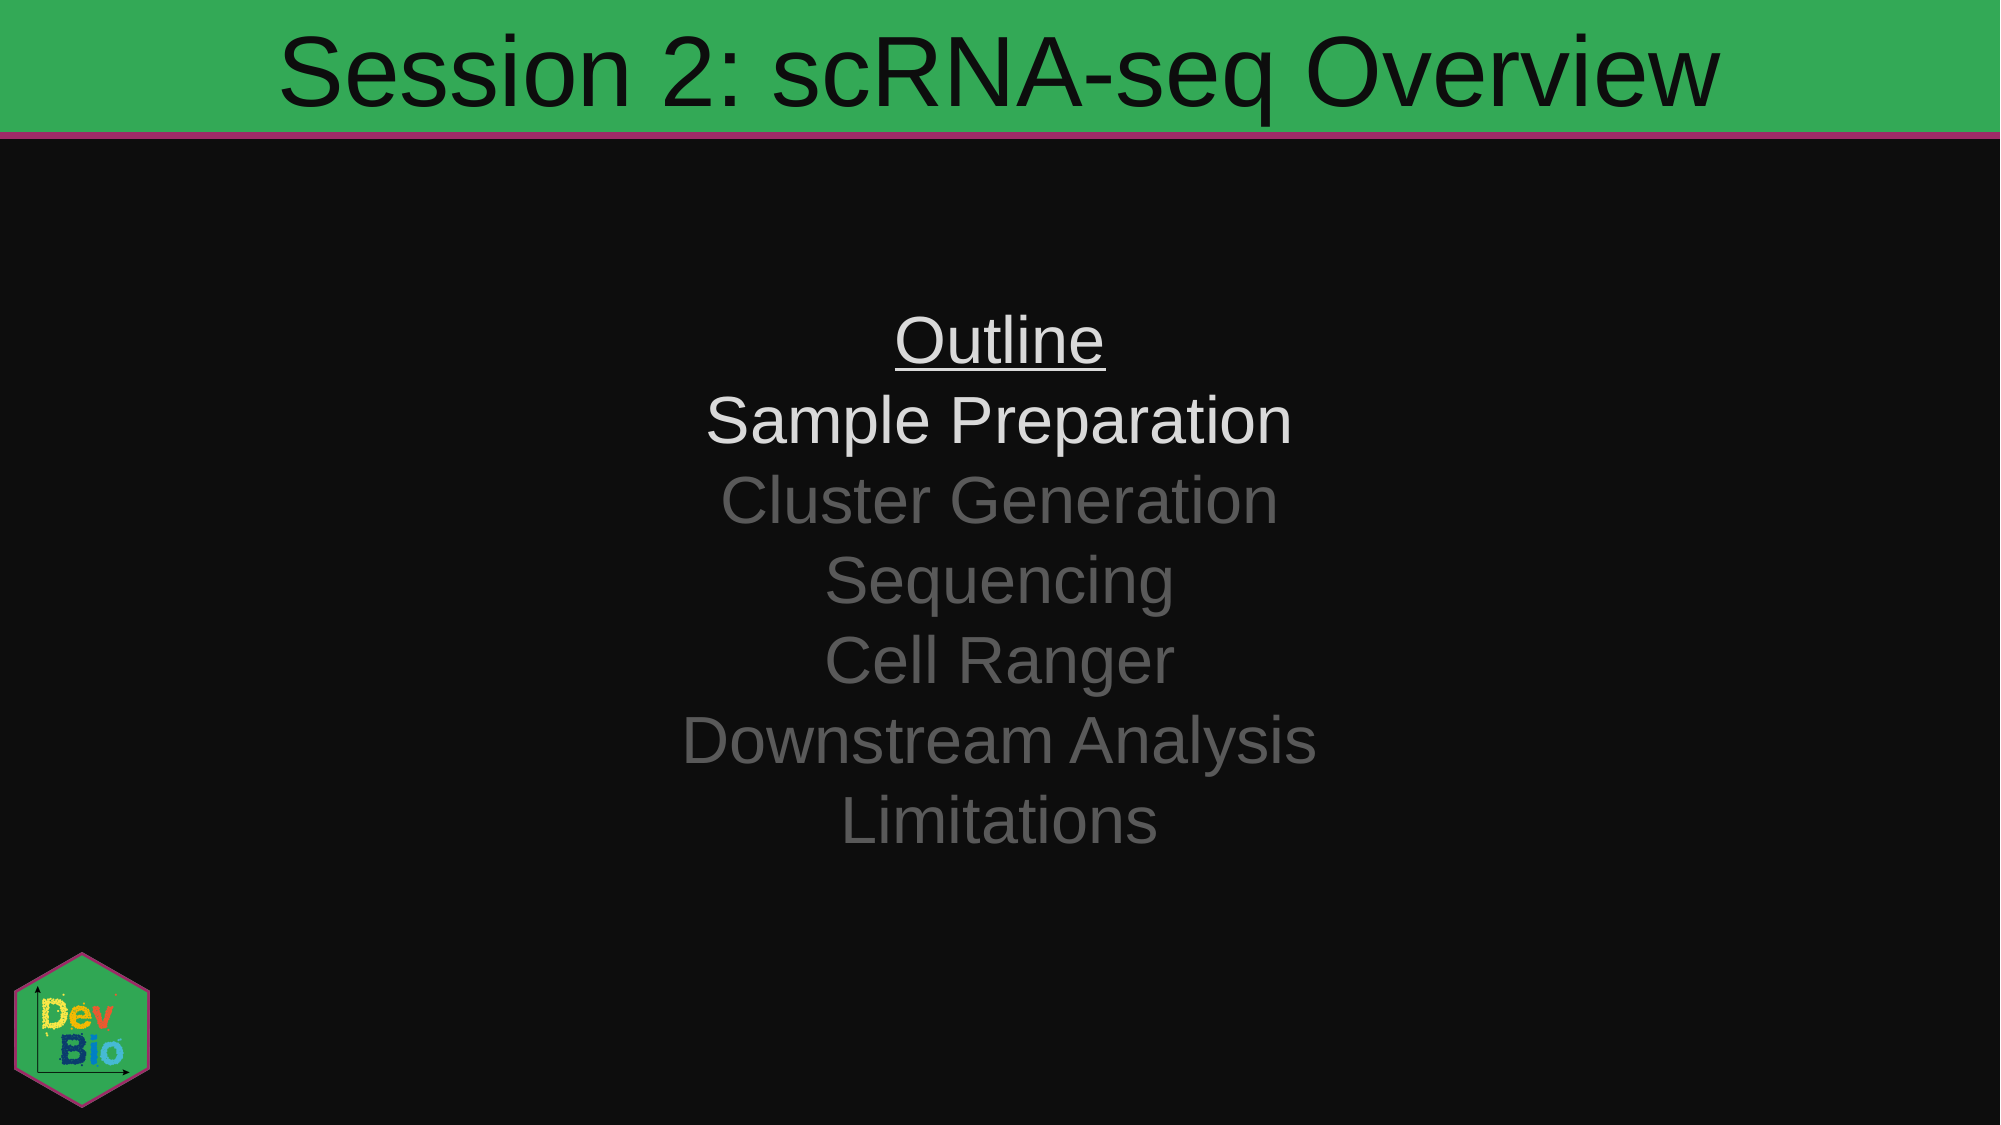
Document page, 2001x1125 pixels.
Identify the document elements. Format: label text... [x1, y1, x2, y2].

text_box Outline Sample Preparation Cluster Generation Sequencing Cell Ranger Downstream Analysis Limitations [666, 289, 1334, 910]
picture [14, 951, 150, 1108]
title Session 2: scRNA-seq Overview [0, 0, 2000, 132]
